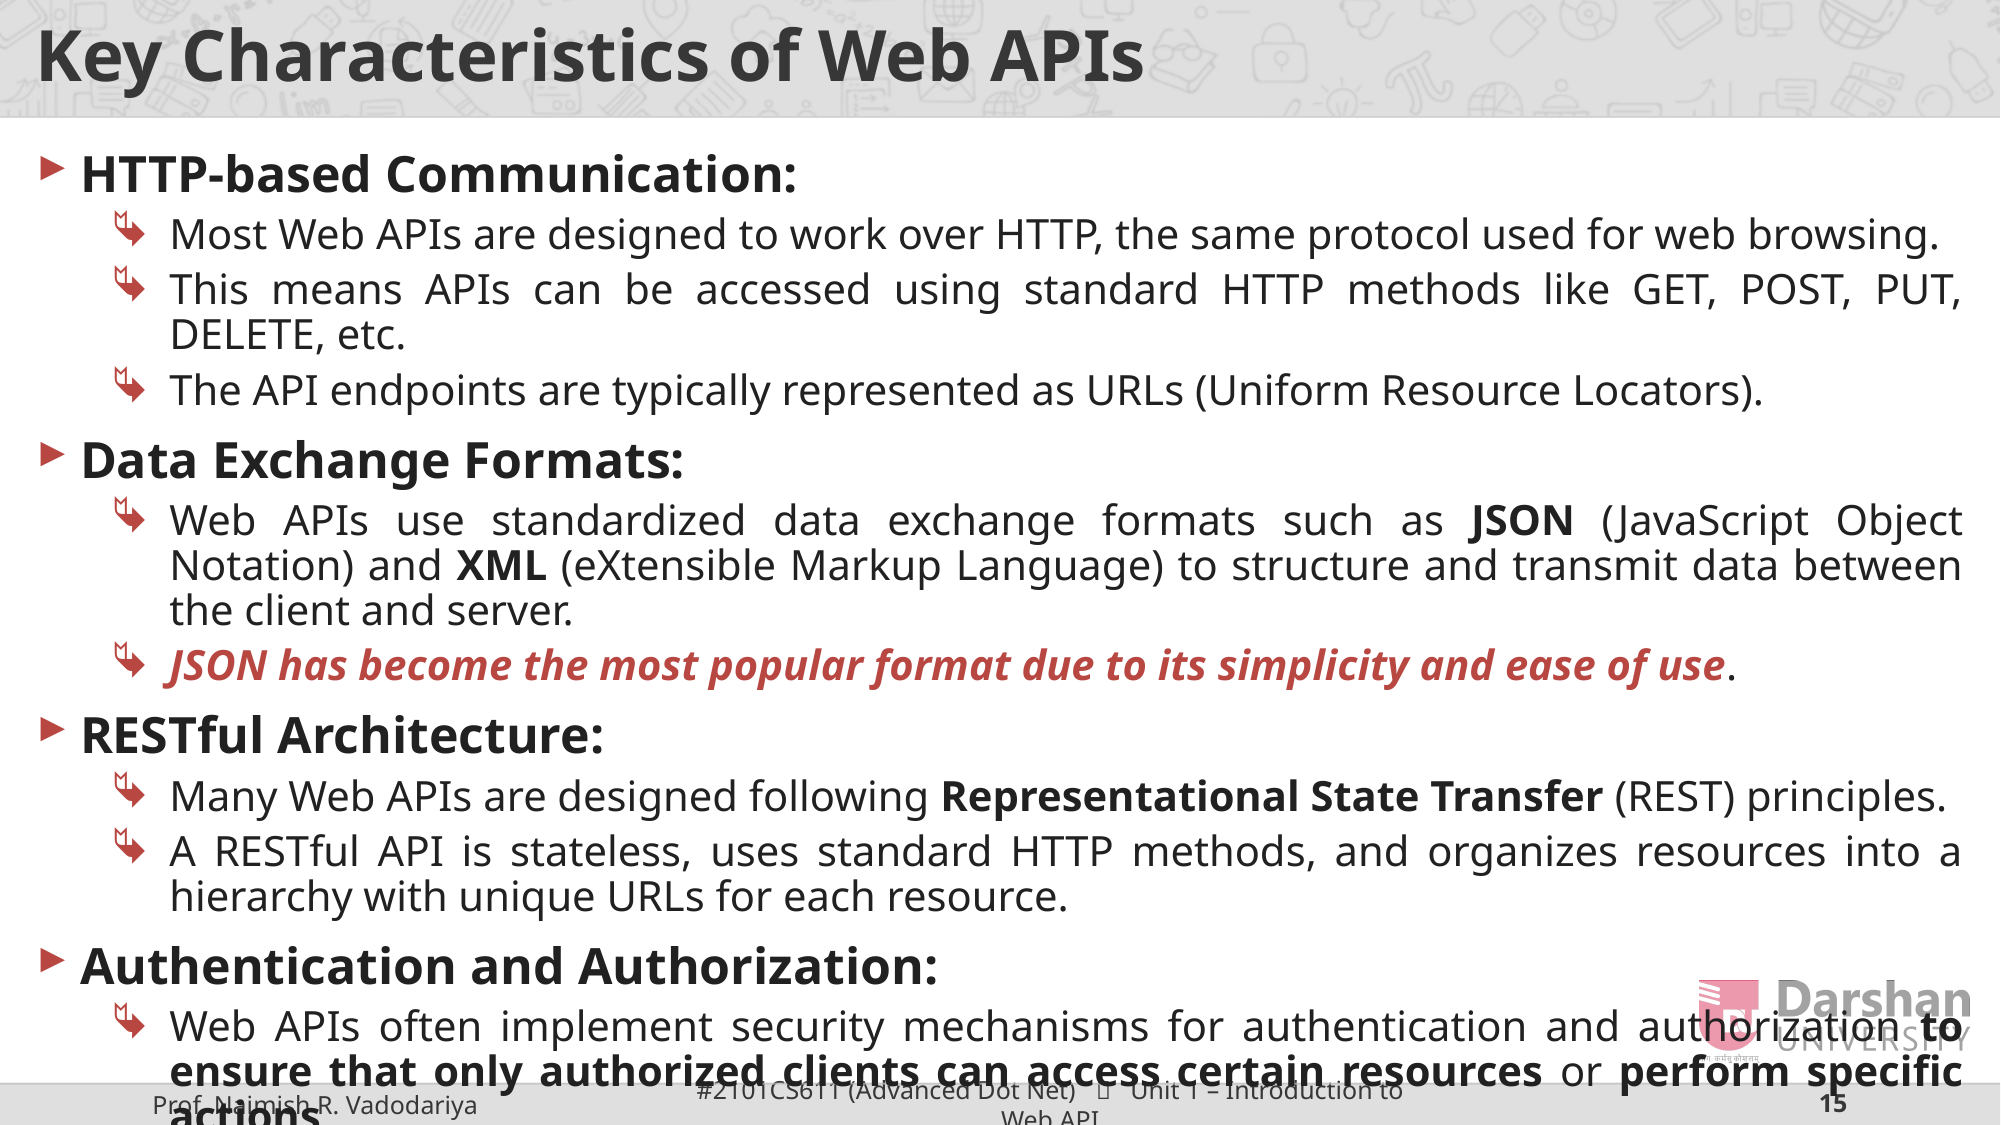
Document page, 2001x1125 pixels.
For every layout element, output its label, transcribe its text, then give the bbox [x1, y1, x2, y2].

title Key Characteristics of Web APIs [0, 0, 2000, 117]
list HTTP-based Communication: Most Web APIs are designed to work over HTTP, the same protocol used for web browsing. This means APIs can be accessed using standard HTTP methods like GET, POST, PUT, DELETE, etc. The API endpoints are typically represented as URLs (Uniform Resource Locators). Data Exchange Formats: Web APIs use standardized data exchange formats such as JSON (JavaScript Object Notation) and XML (eXtensible Markup Language) to structure and transmit data between the client and server. JSON has become the most popular format due to its simplicity and ease of use. RESTful Architecture: Many Web APIs are designed following Representational State Transfer (REST) principles. A RESTful API is stateless, uses standard HTTP methods, and organizes resources into a hierarchy with unique URLs for each resource. Authentication and Authorization: Web APIs often implement security mechanisms for authentication and authorization to ensure that only authorized clients can access certain resources or perform specific actions. Common authentication methods include API Keys, OAuth, and JWT (JSON Web Tokens). [21, 141, 1979, 1059]
